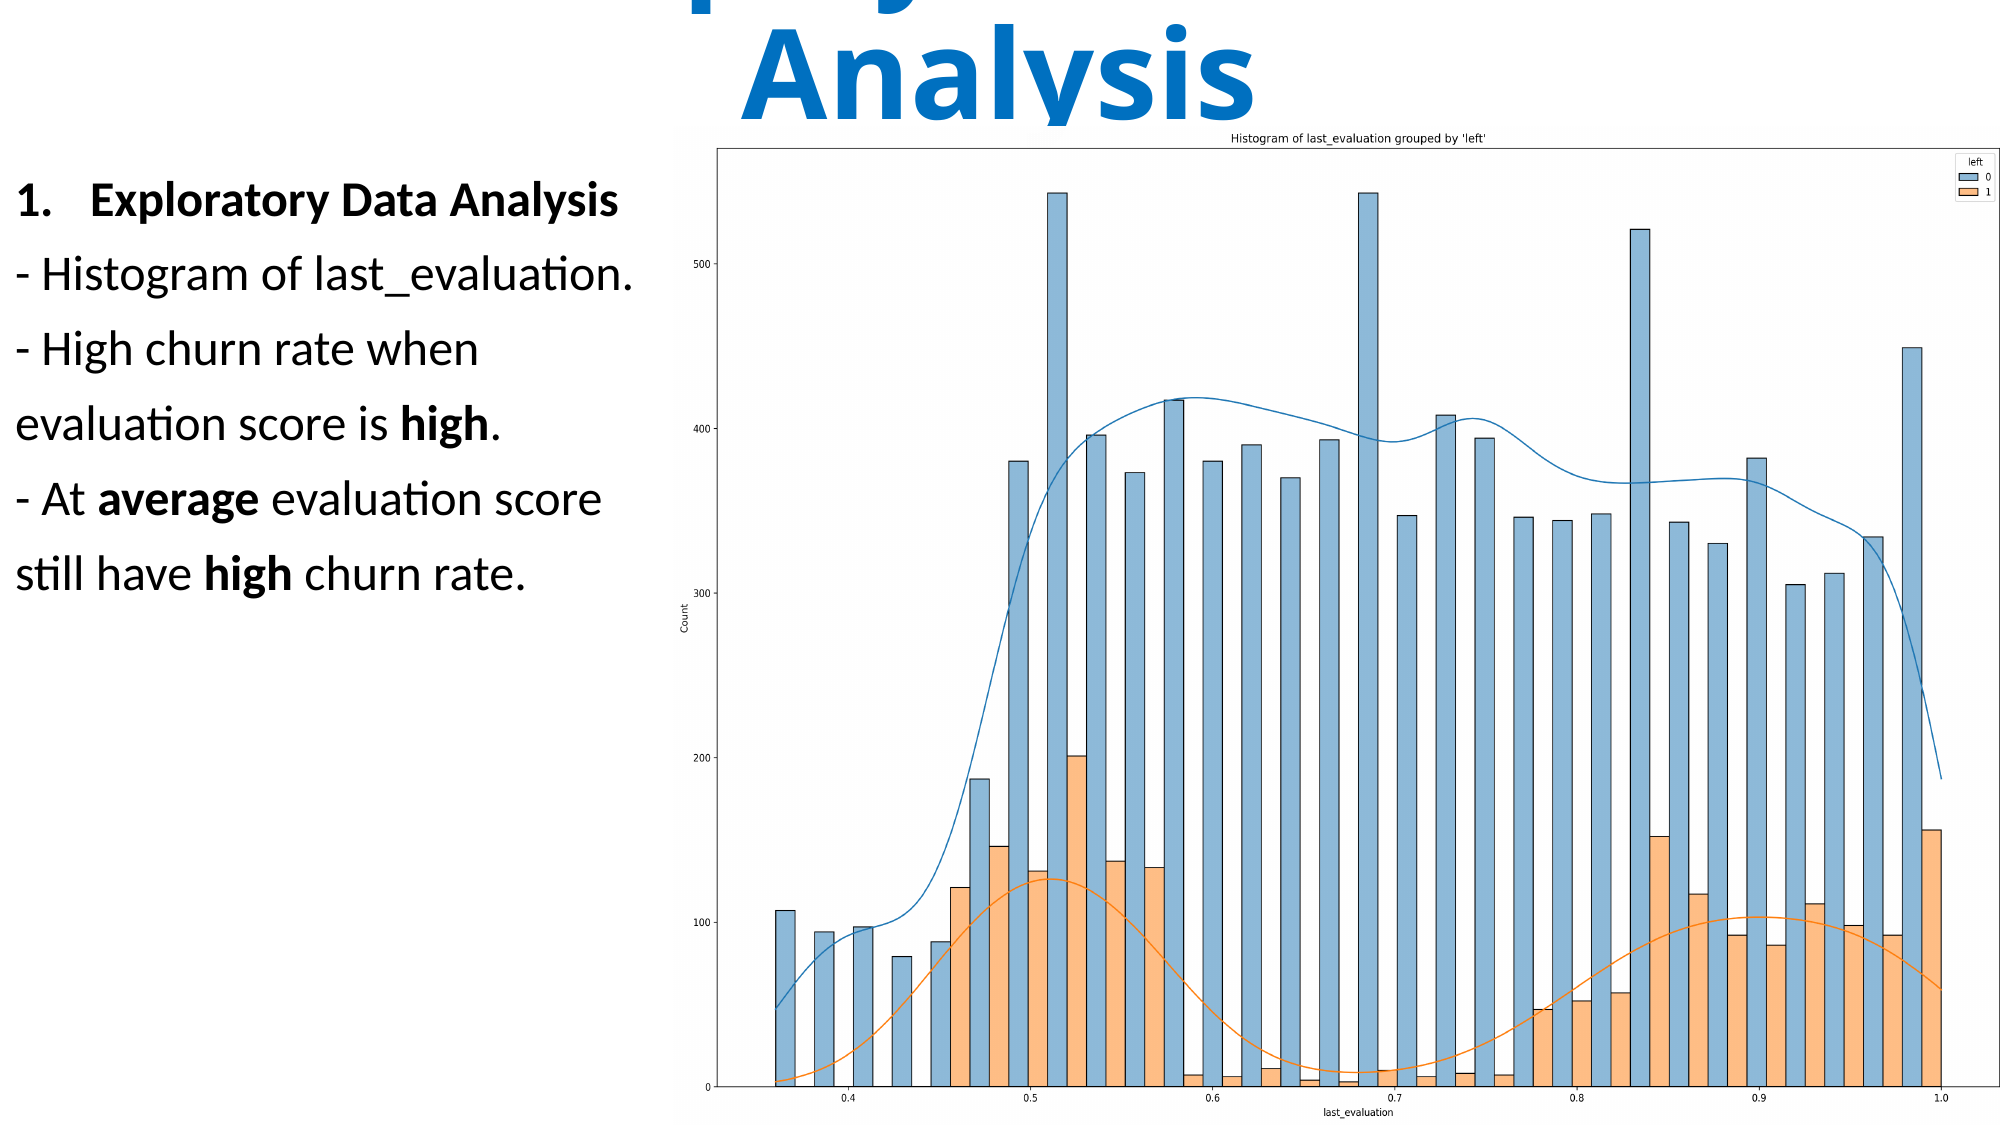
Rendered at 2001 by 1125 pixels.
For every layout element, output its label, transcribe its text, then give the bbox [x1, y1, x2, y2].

subtitle Exploratory Data Analysis - Histogram of last_evaluation. - High churn rate when evaluation score is high. - At average evaluation score still have high churn rate. [0, 165, 673, 1125]
picture [673, 126, 2000, 1125]
title Employee Churn Analysis [249, 0, 1750, 155]
